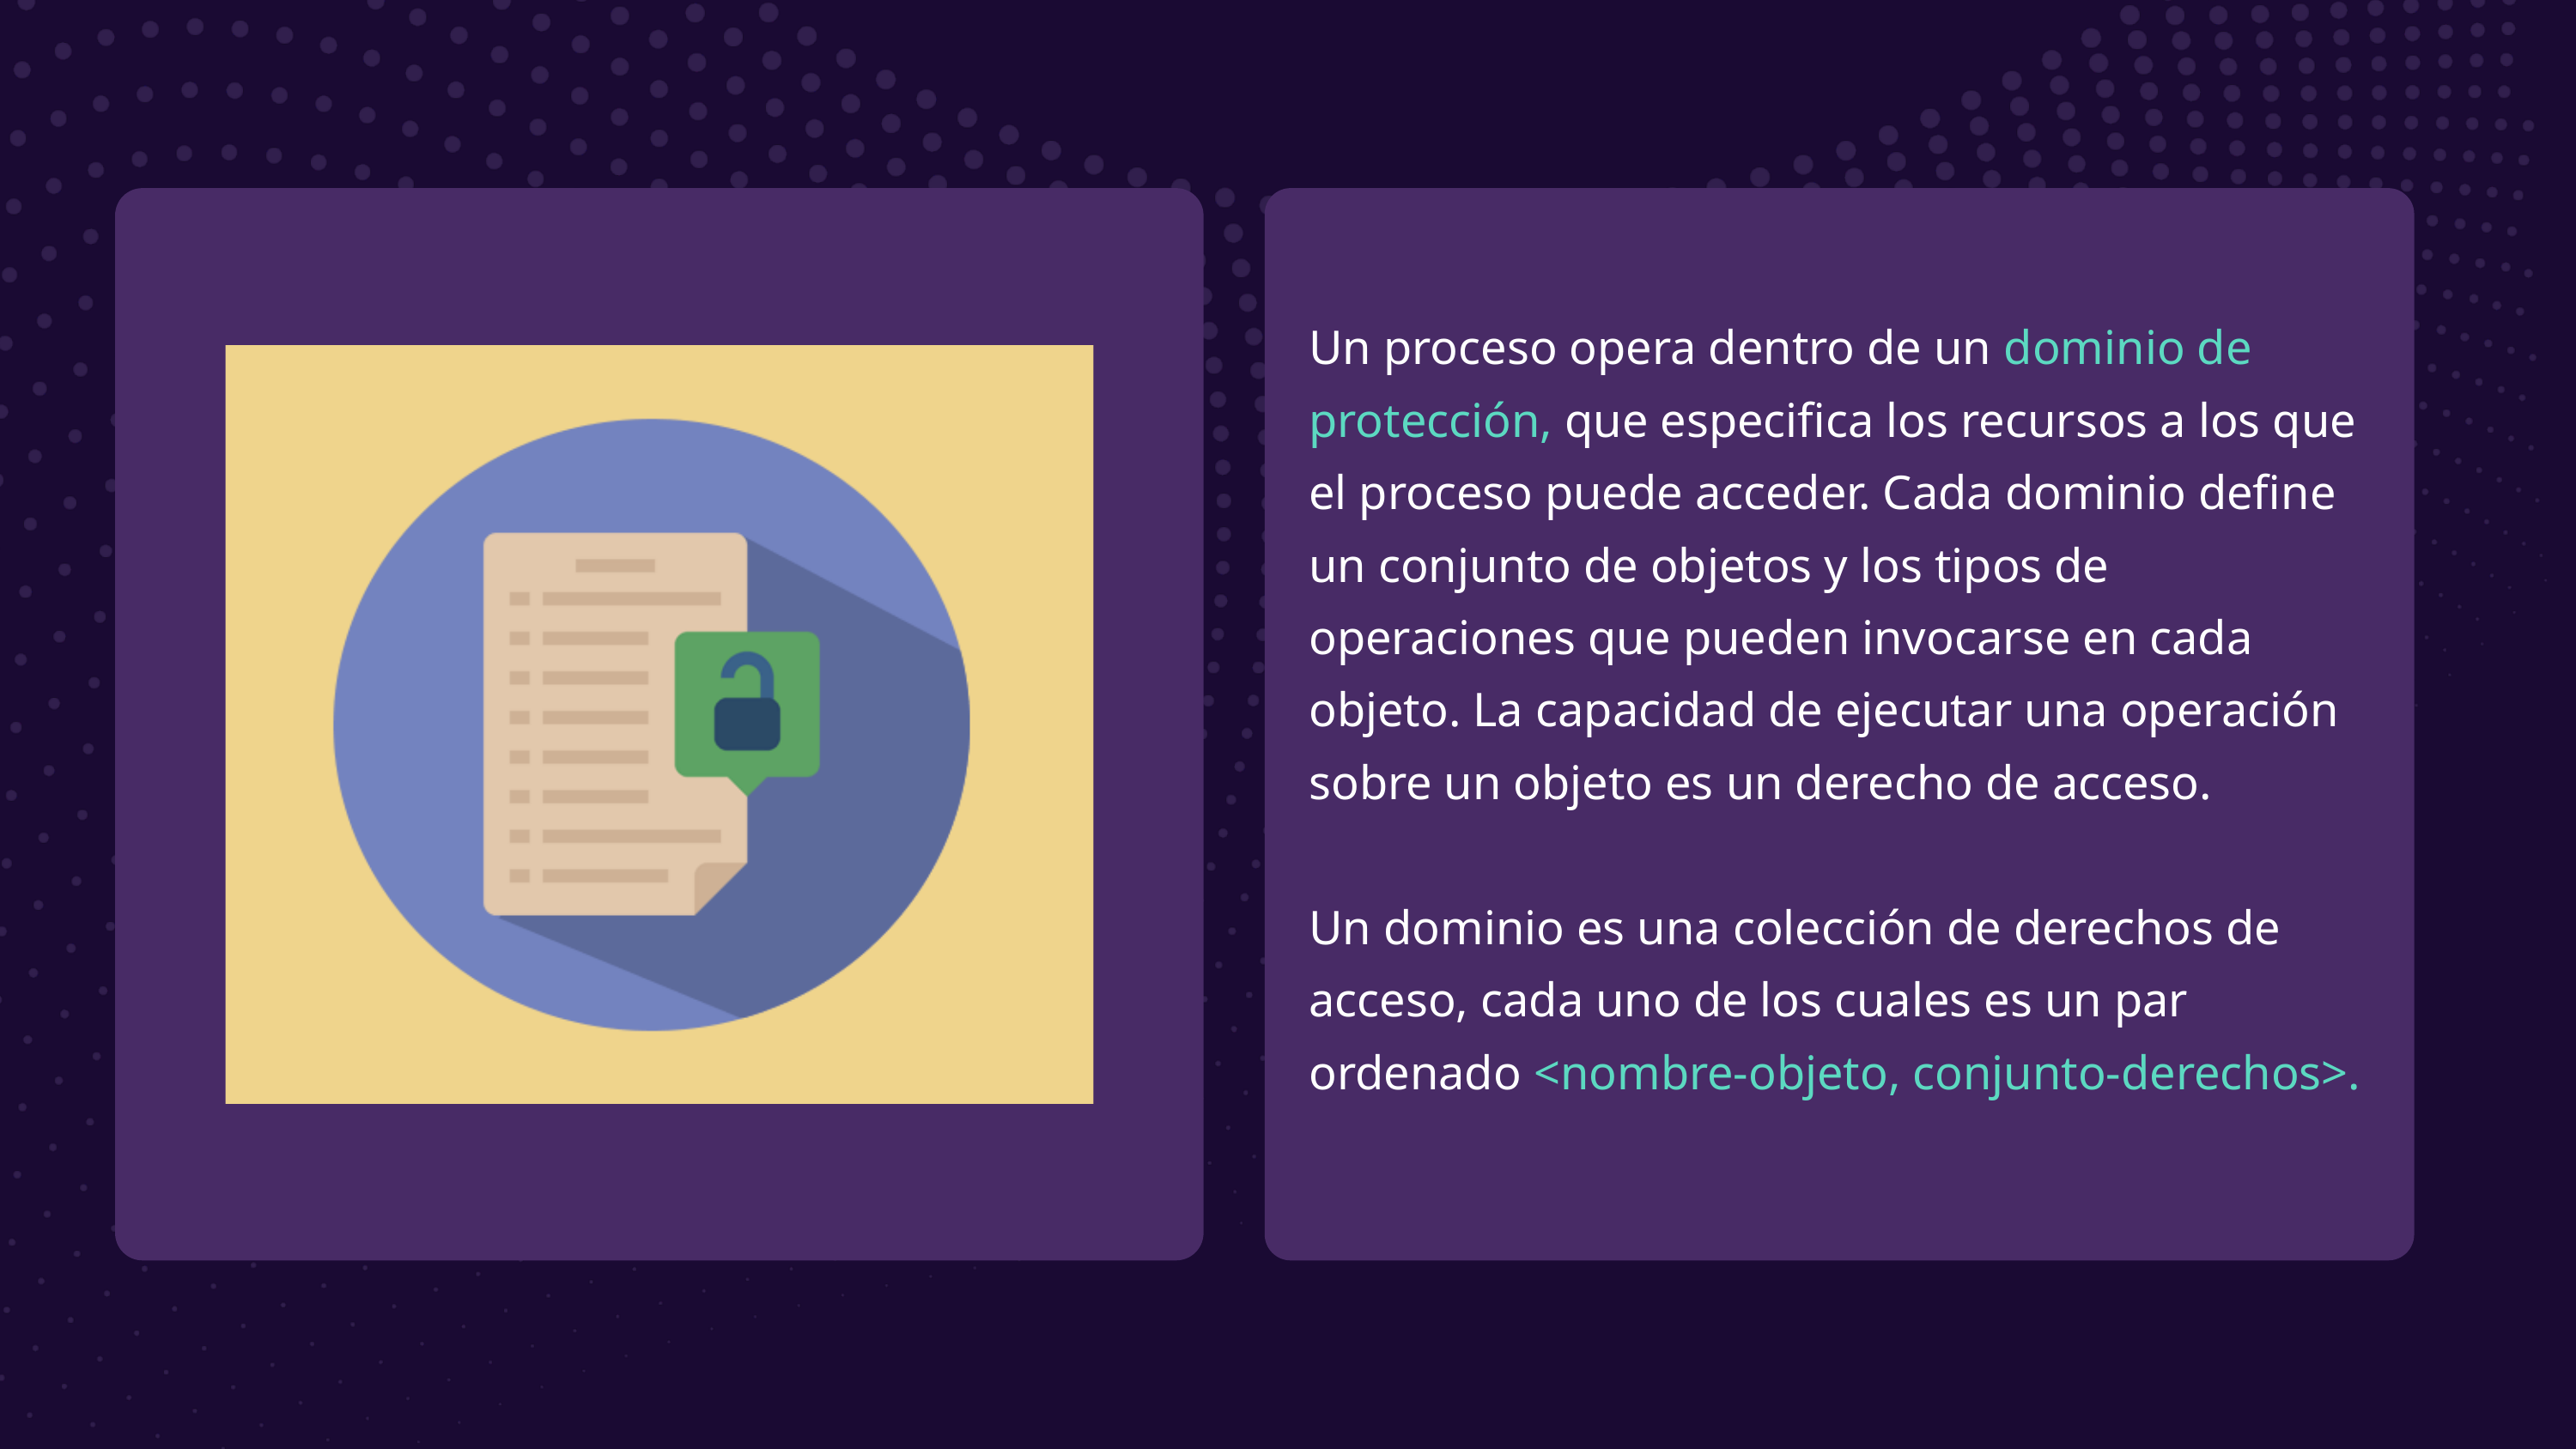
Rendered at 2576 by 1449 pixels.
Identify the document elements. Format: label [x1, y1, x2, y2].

text_box [1264, 173, 2415, 1261]
text_box [114, 173, 1204, 1261]
text_box [0, 0, 2548, 1449]
